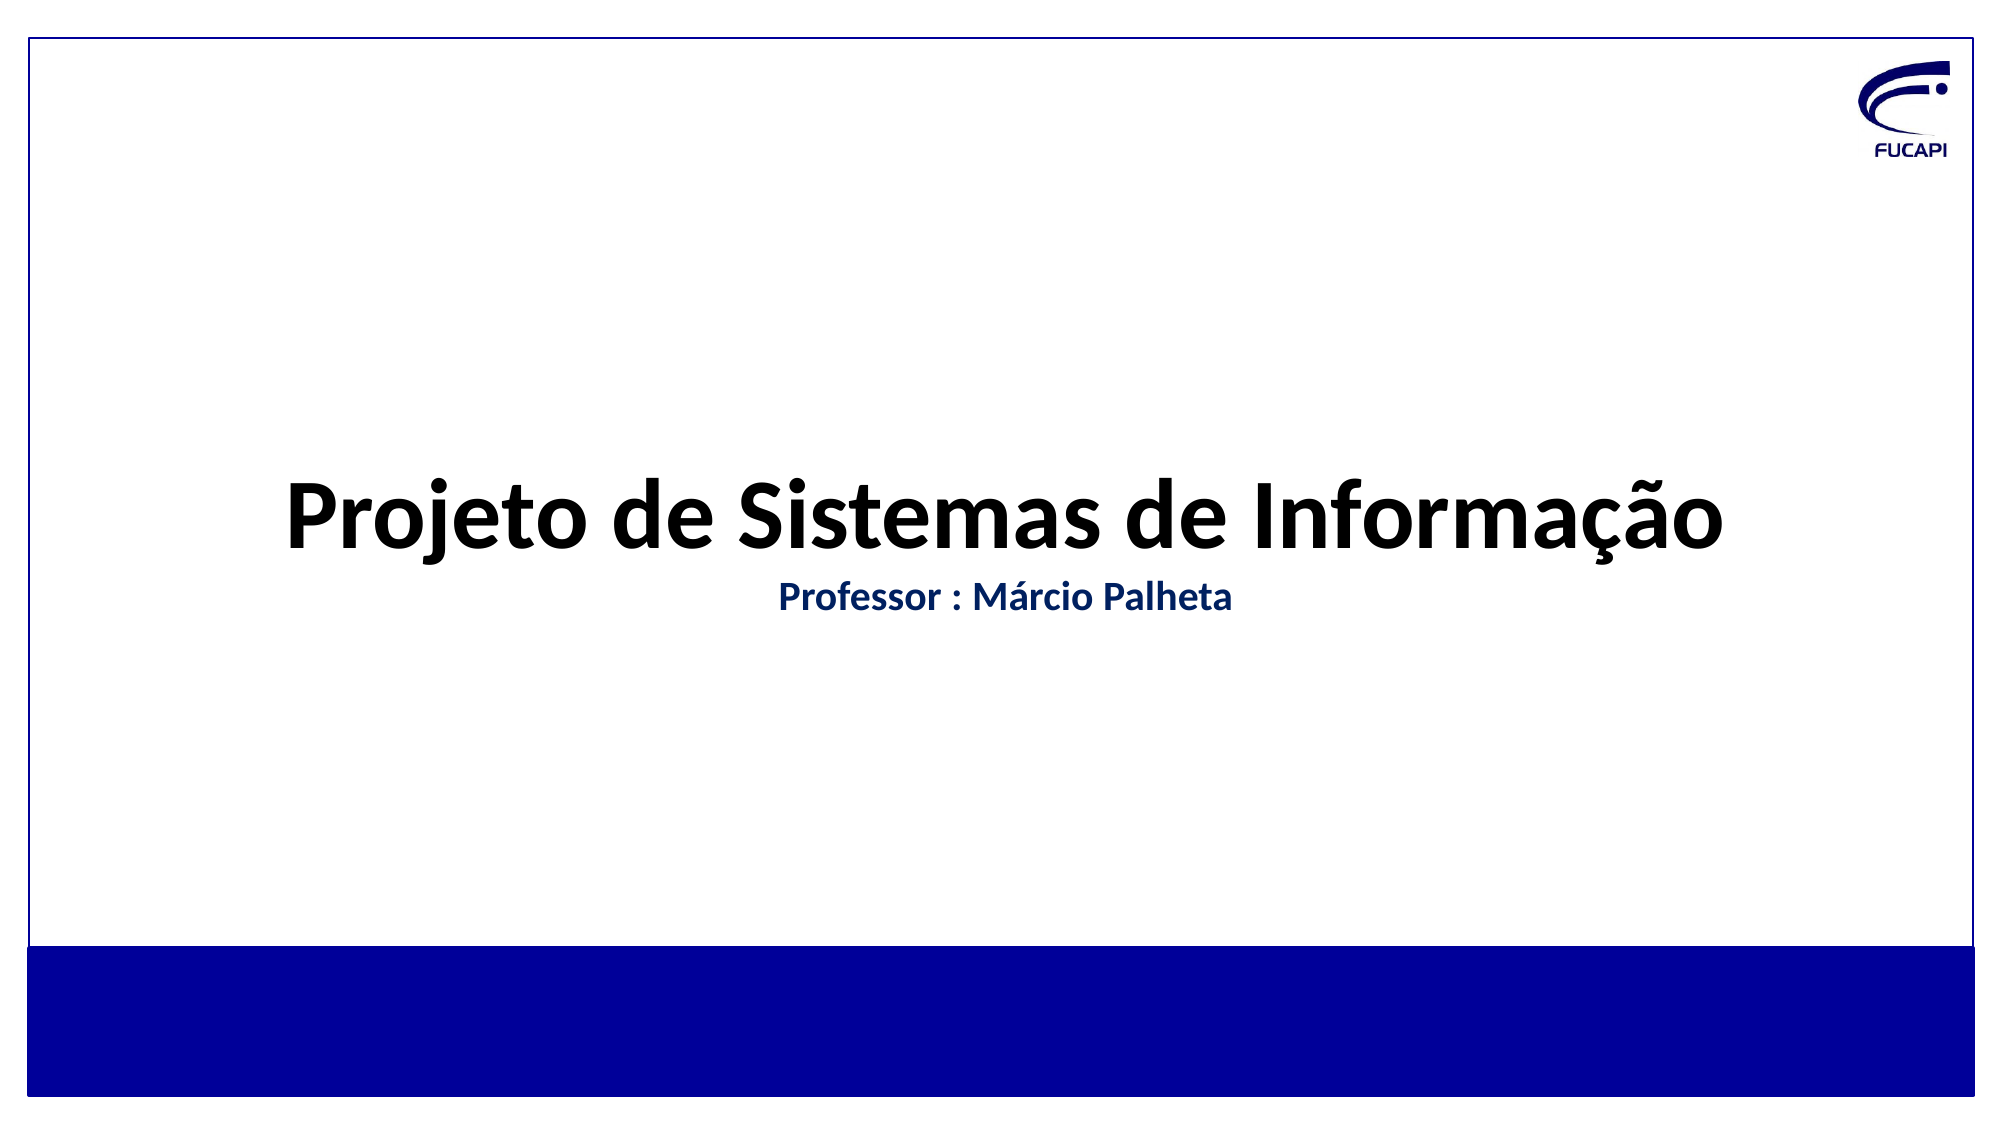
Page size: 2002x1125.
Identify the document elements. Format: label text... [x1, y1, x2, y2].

text_box Projeto de Sistemas de Informação Professor : Márcio Palheta [135, 441, 1876, 626]
picture [1858, 61, 1950, 157]
